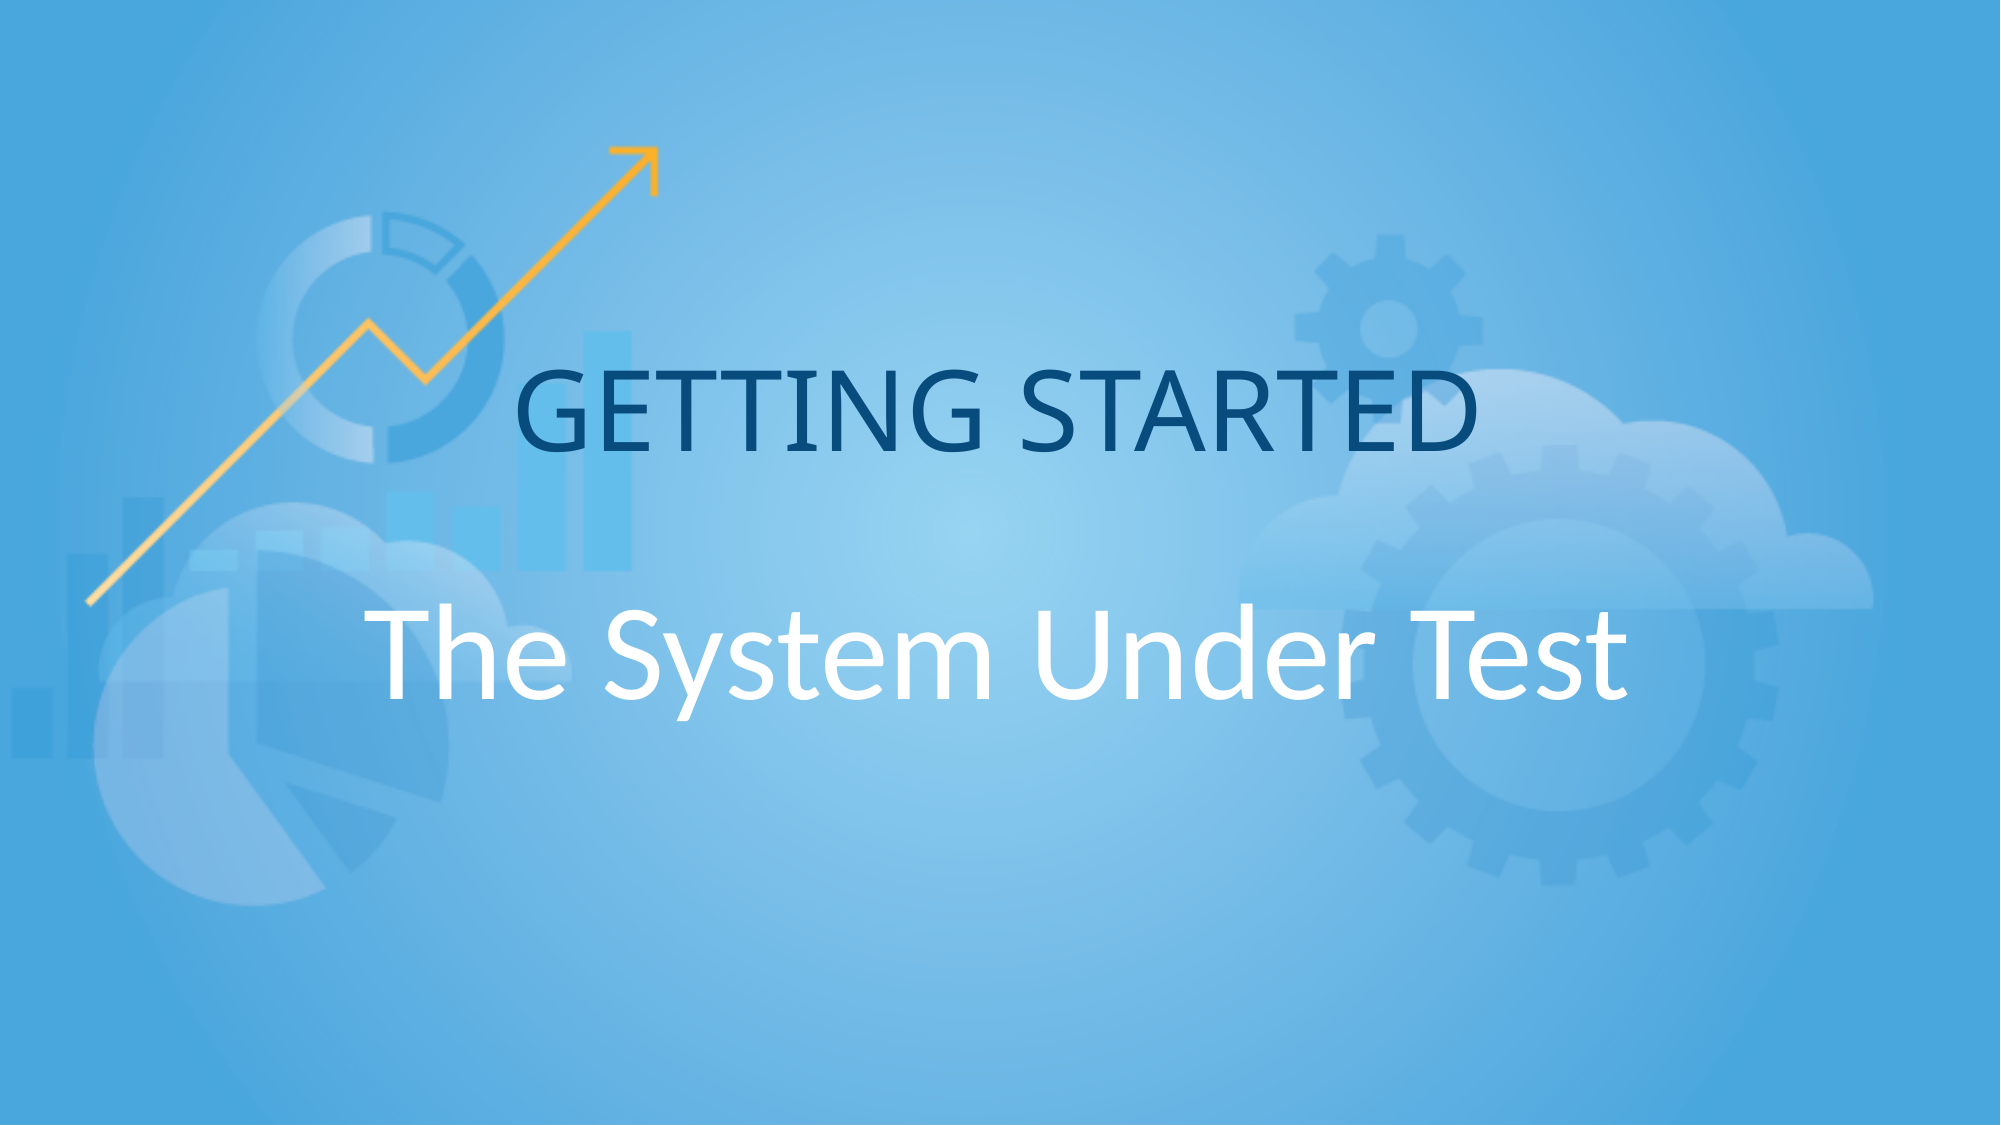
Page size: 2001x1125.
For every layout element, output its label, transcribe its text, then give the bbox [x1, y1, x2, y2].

picture [0, 0, 2000, 1125]
list The System Under Test [68, 573, 1928, 1014]
title GETTING STARTED [68, 306, 1928, 524]
